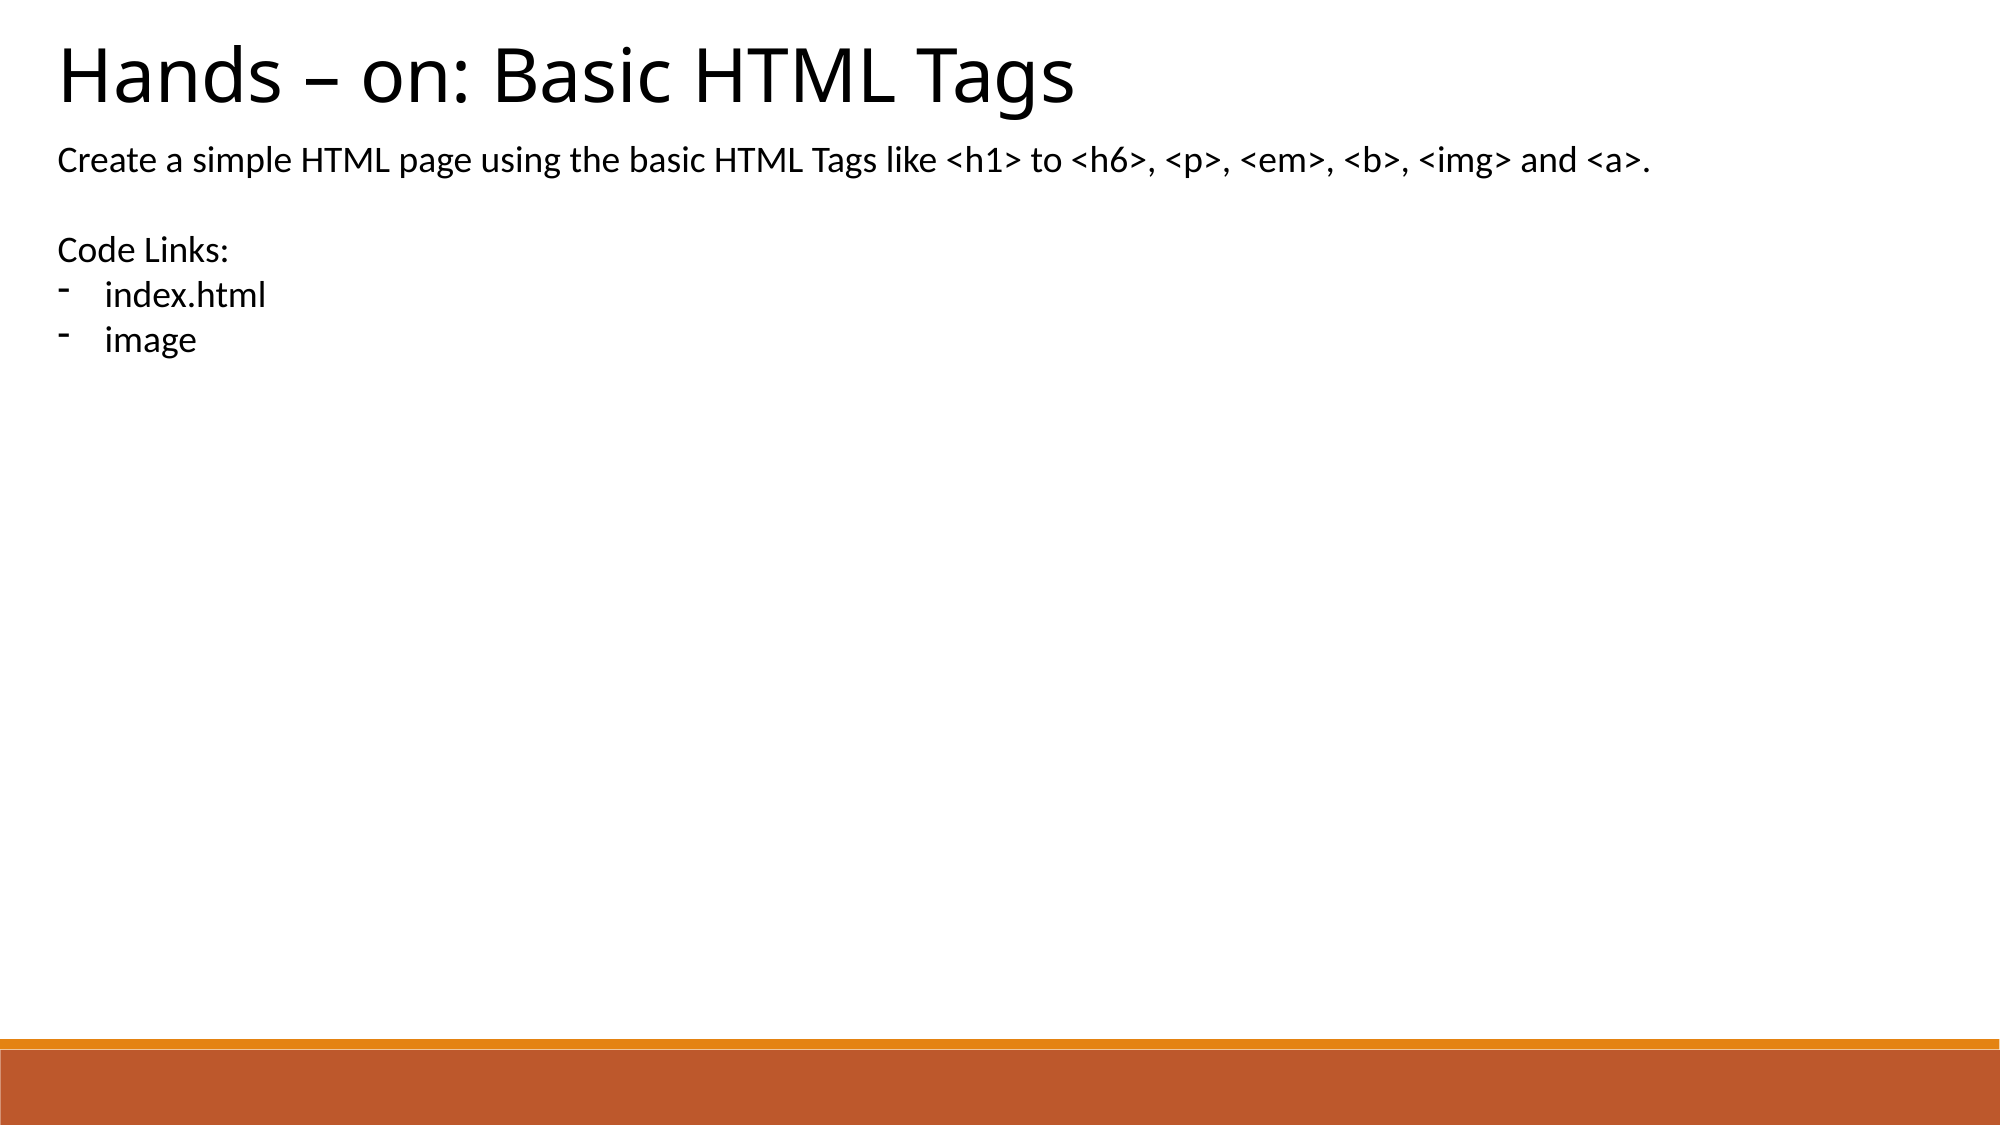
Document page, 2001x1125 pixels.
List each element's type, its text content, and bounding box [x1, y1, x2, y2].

text_box Create a simple HTML page using the basic HTML Tags like <h1> to <h6>, <p>, <em>, <b>, <img> and <a>. Code Links: index.html image [42, 127, 1874, 368]
text_box Hands – on: Basic HTML Tags [42, 30, 1874, 127]
